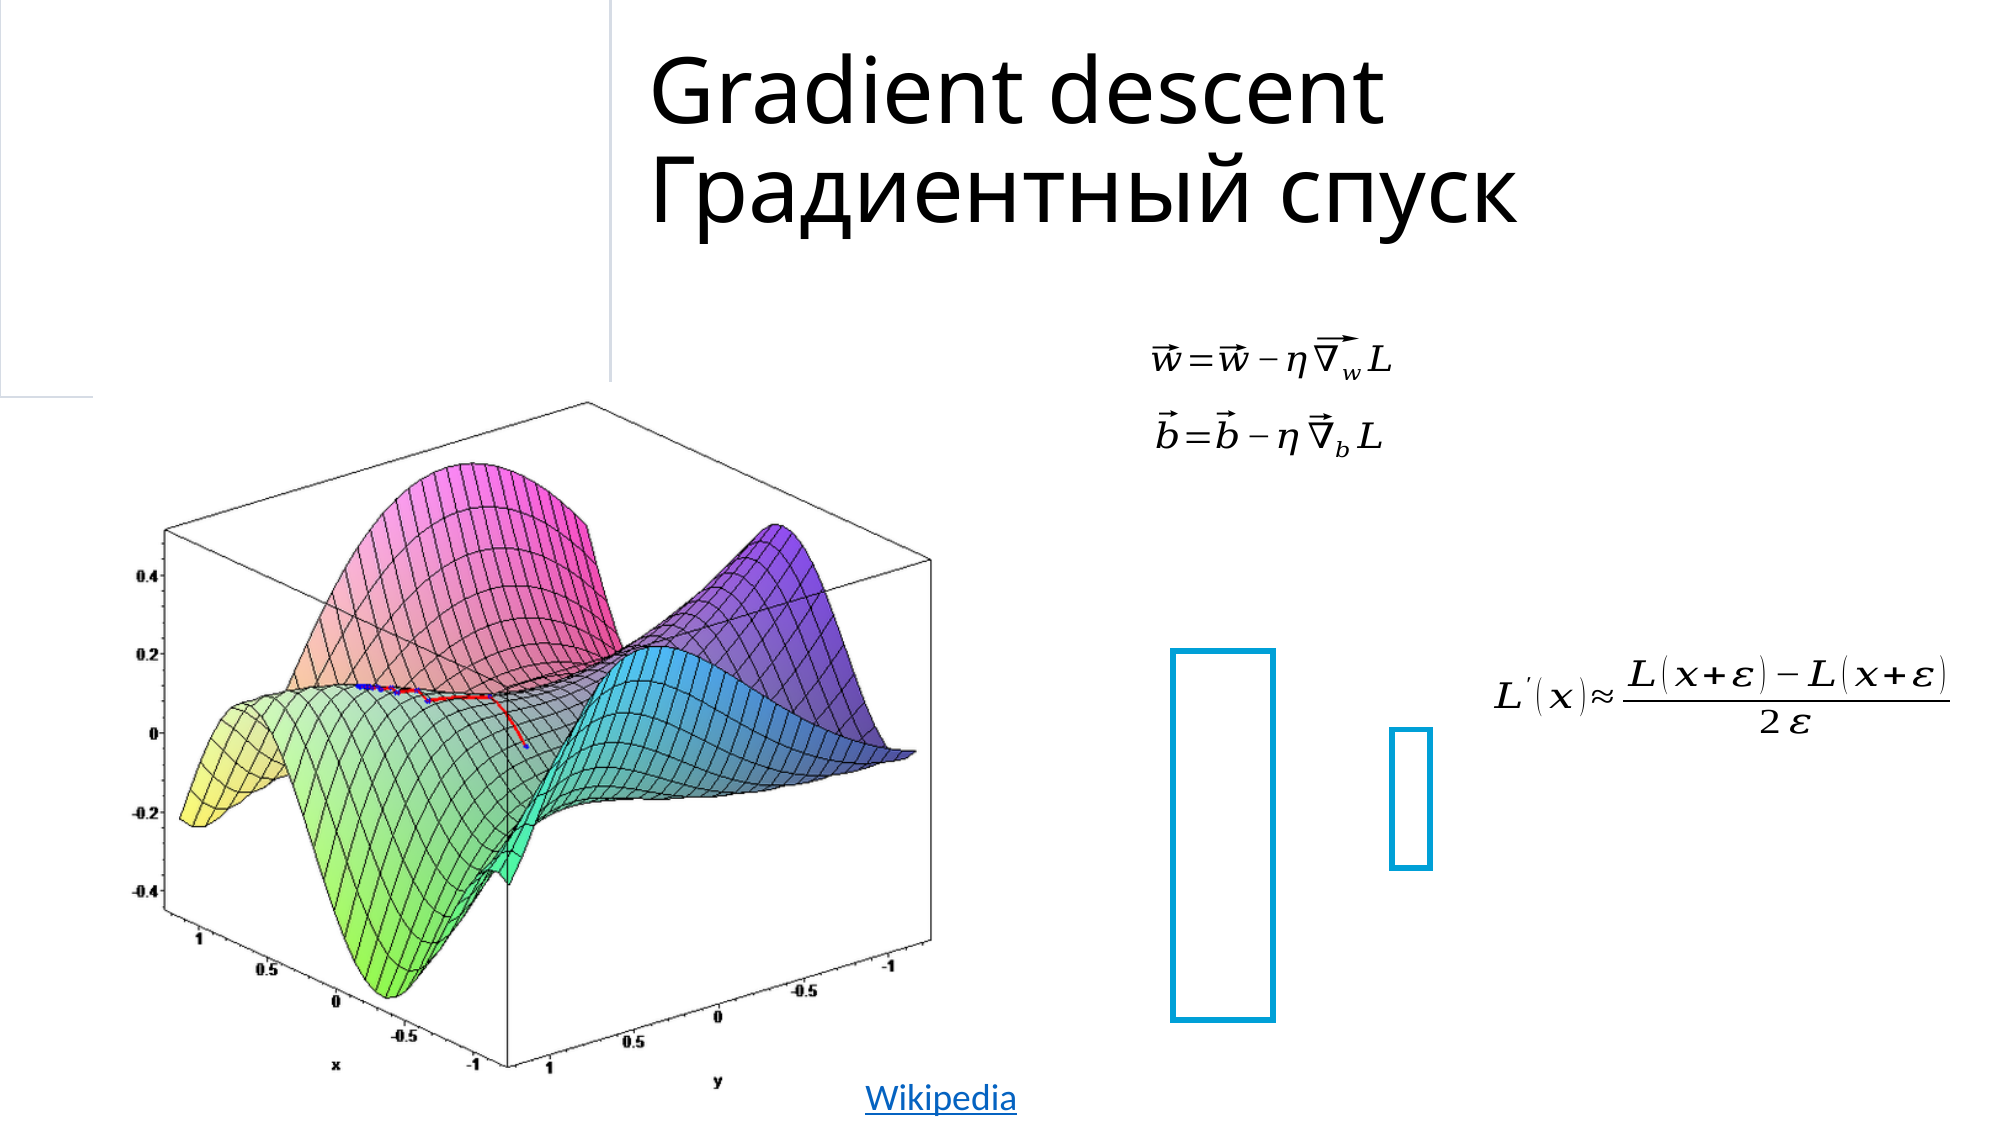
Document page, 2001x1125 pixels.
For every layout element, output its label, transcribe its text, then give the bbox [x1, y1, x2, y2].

title Gradient descent Градиентный спуск [633, 36, 1969, 255]
text_box Wikipedia [850, 1065, 1033, 1125]
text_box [1087, 491, 1698, 1121]
picture [93, 382, 992, 1121]
